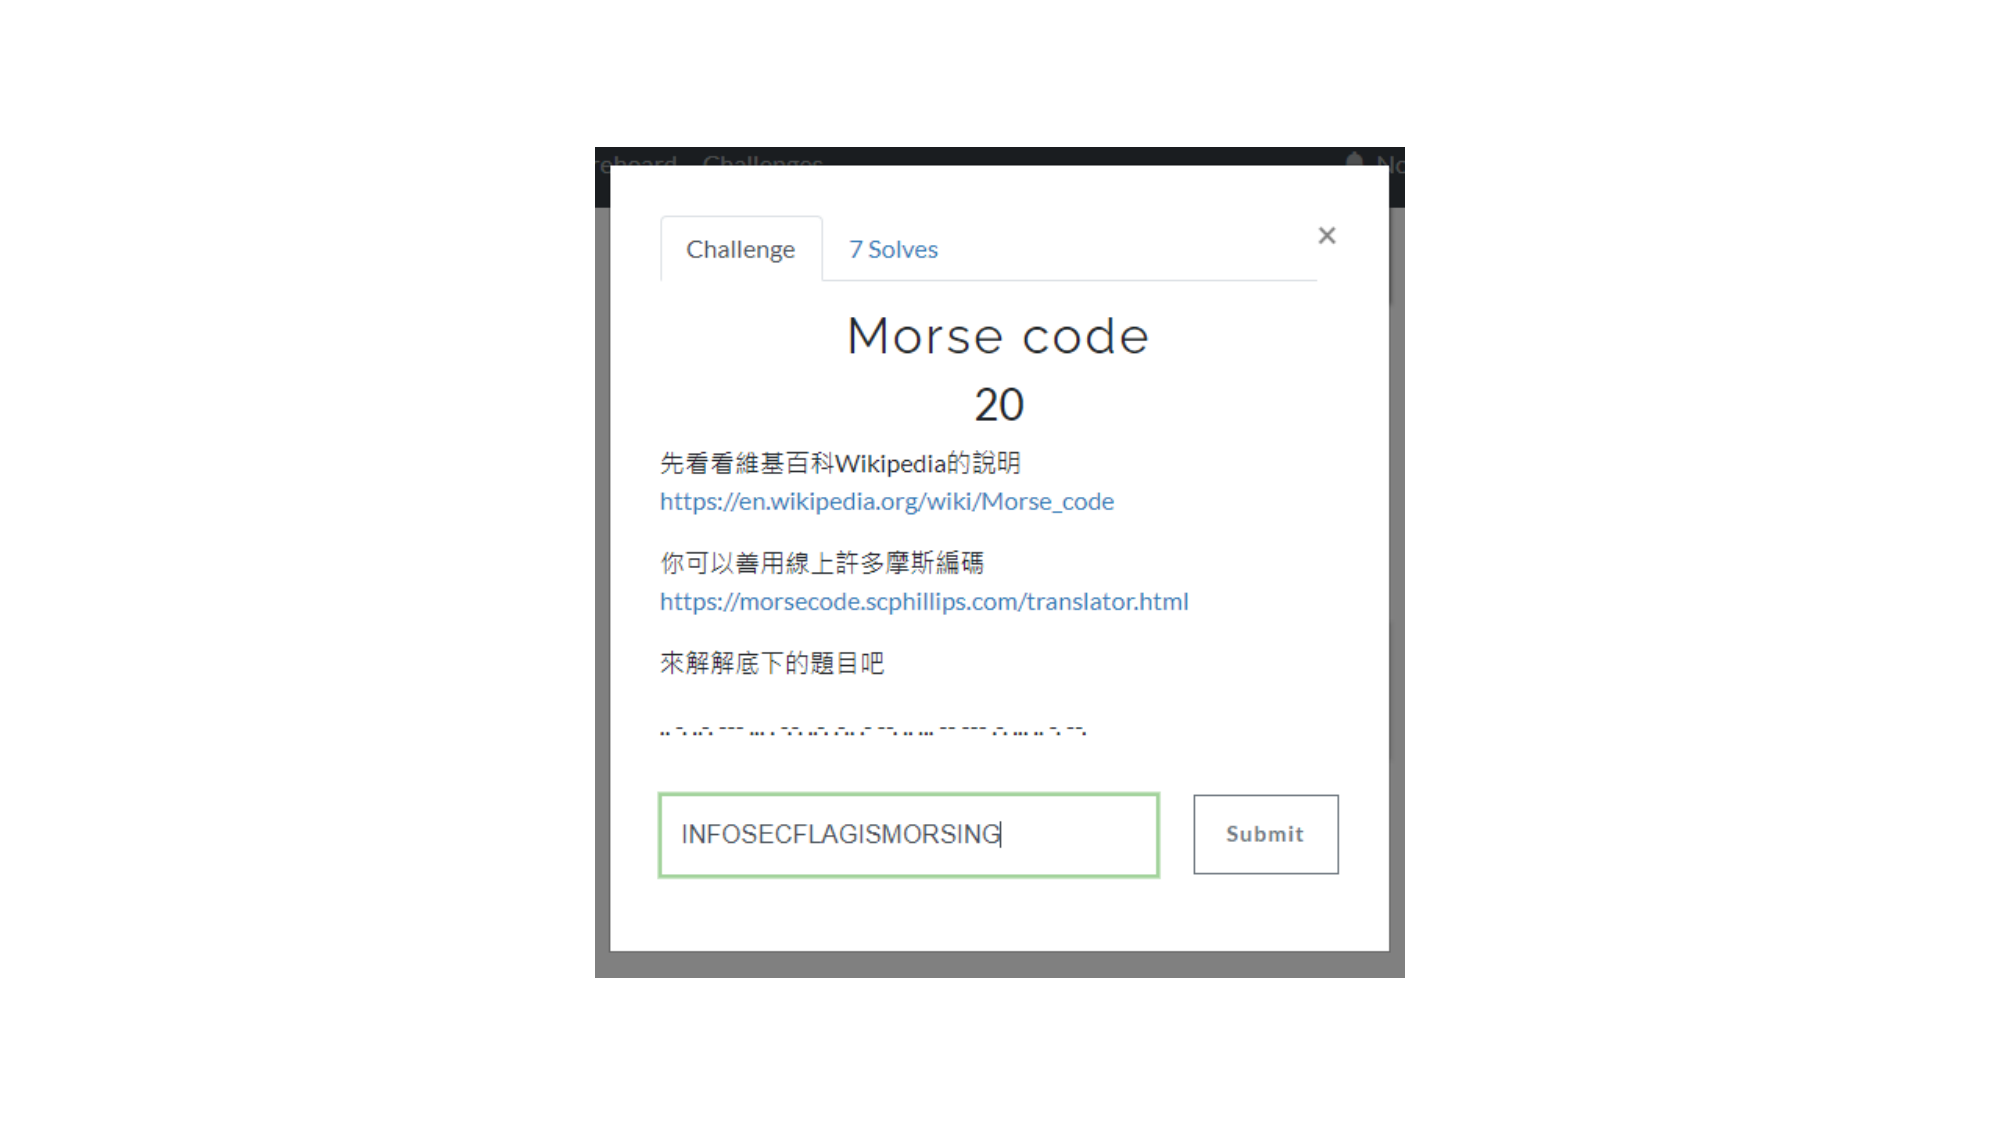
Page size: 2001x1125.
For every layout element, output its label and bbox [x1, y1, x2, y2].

picture [595, 147, 1405, 978]
